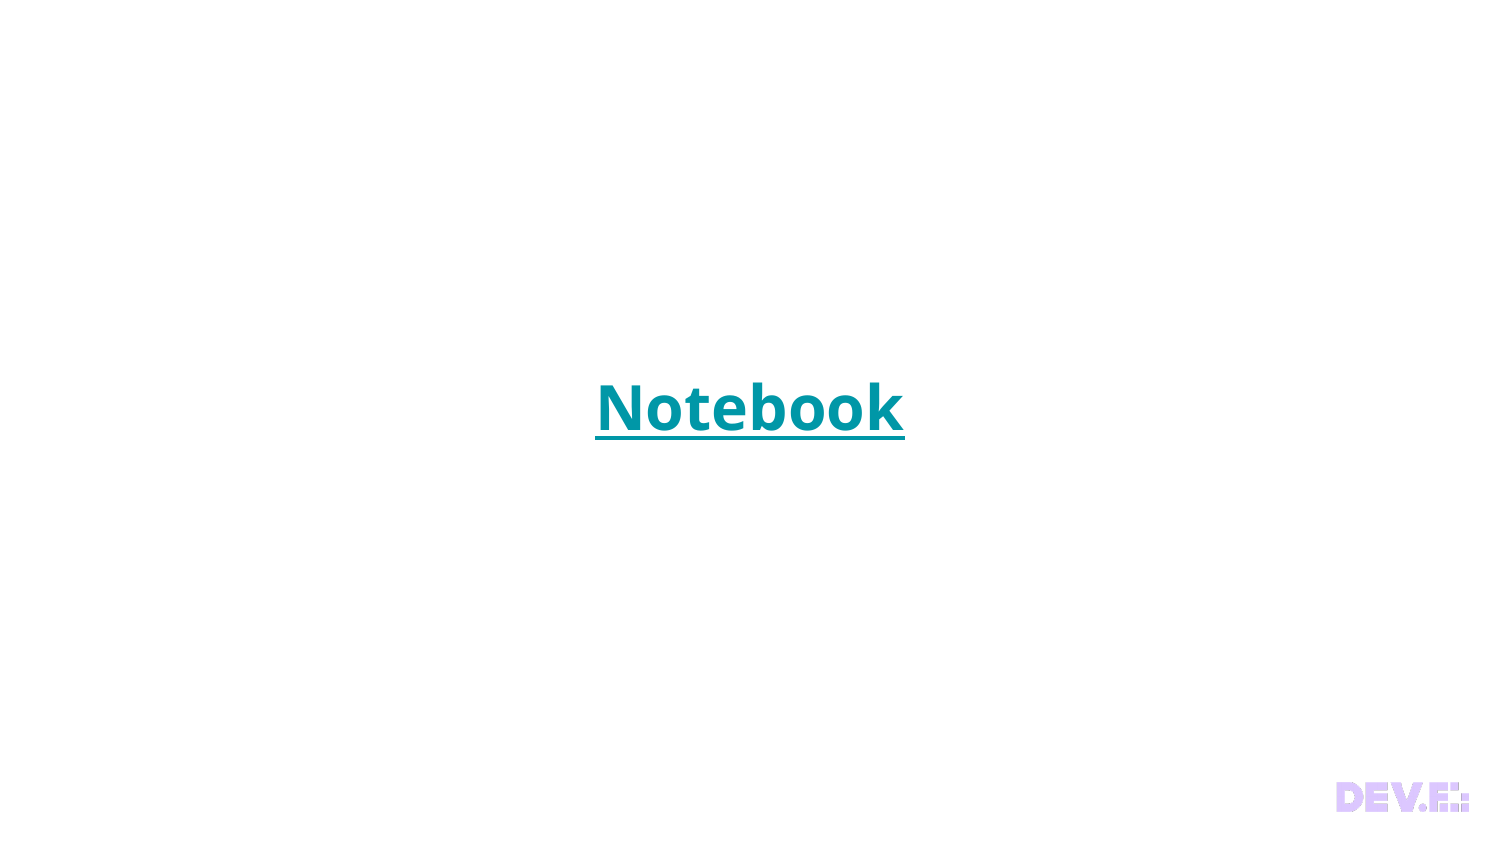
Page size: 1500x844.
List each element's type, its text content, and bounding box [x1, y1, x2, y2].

title Notebook [43, 359, 1457, 469]
picture [1330, 776, 1474, 818]
